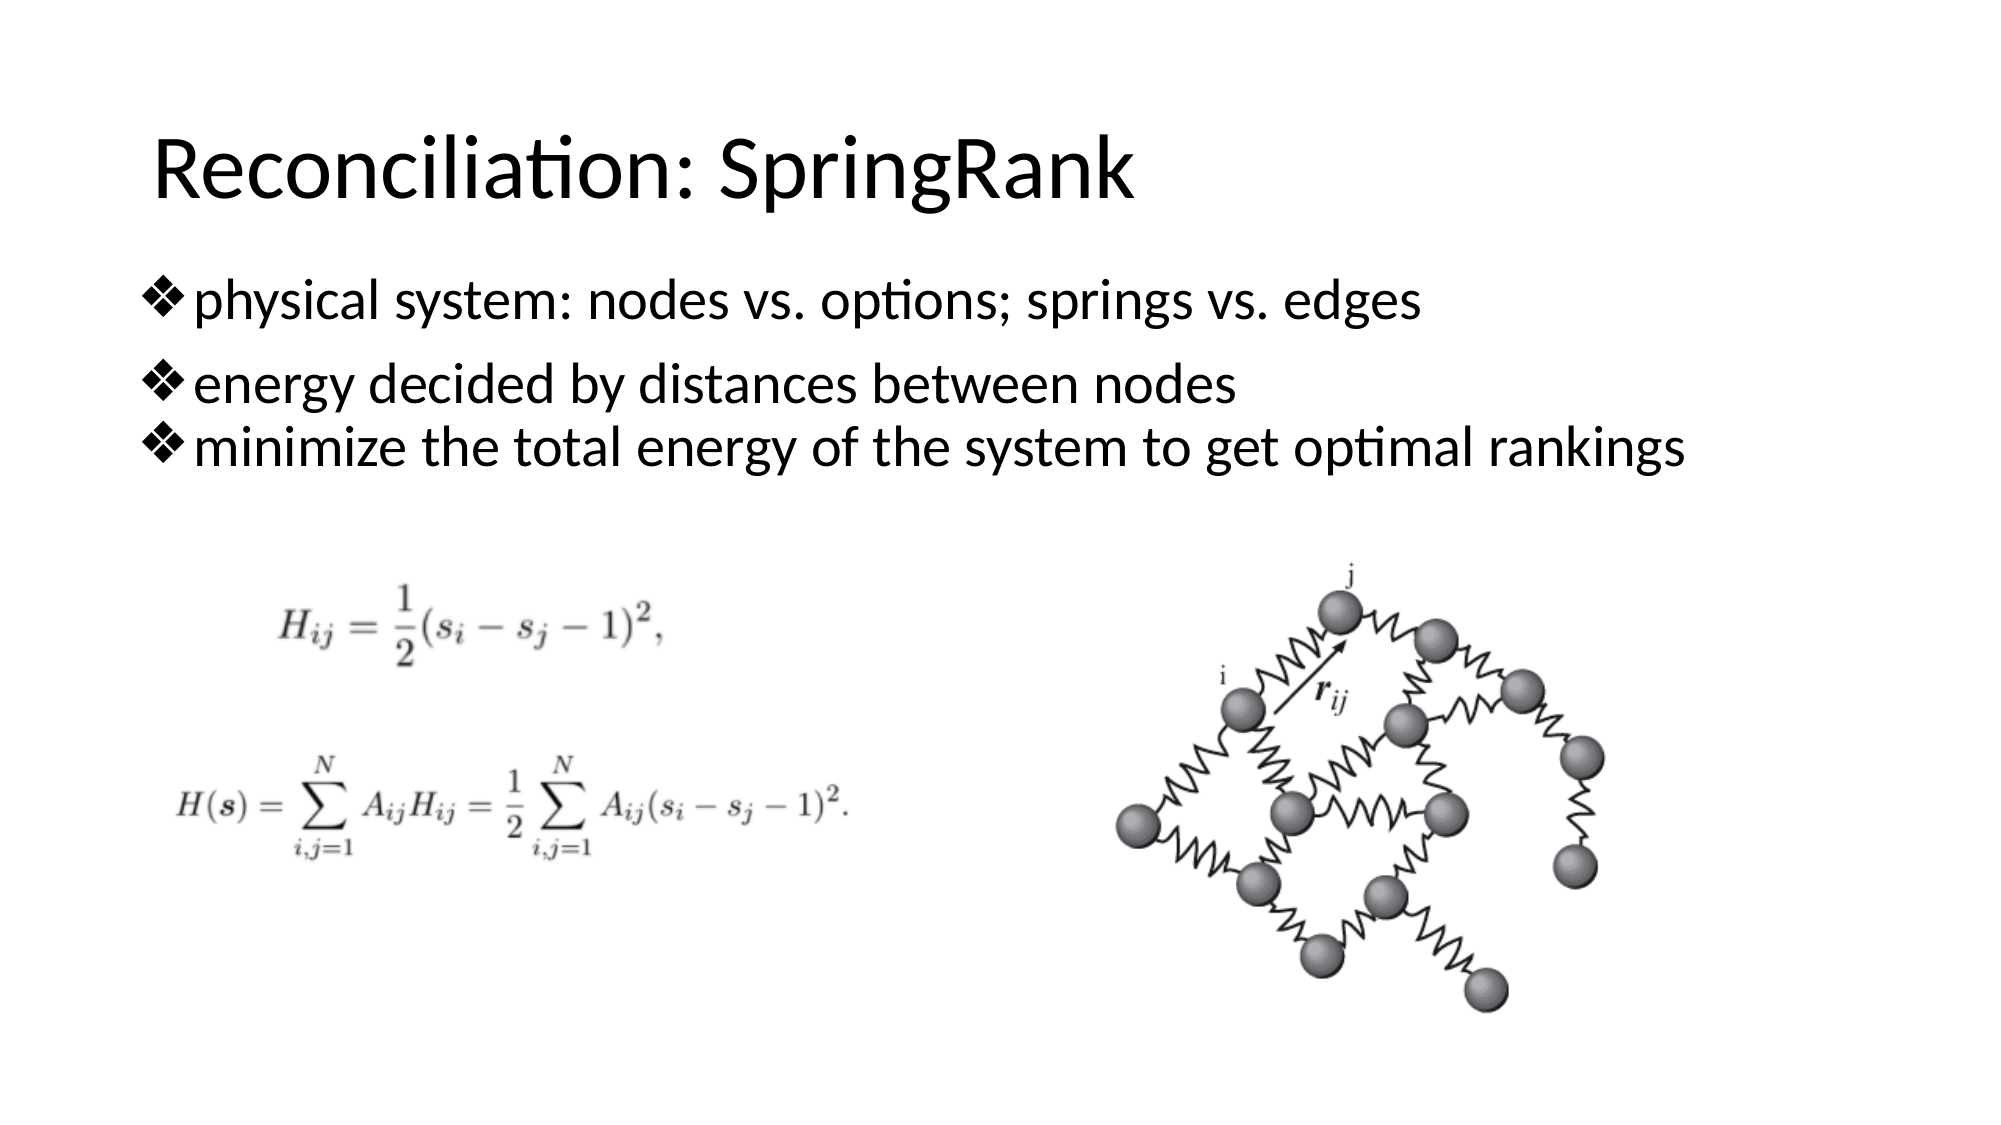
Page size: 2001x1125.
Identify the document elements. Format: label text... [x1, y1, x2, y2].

picture [997, 511, 1703, 1054]
picture [117, 735, 915, 877]
list physical system: nodes vs. options; springs vs. edges energy decided by distances between nodes minimize the total energy of the system to get optimal rankings [103, 261, 1829, 976]
title Reconciliation: SpringRank [137, 59, 1863, 278]
picture [219, 559, 710, 702]
